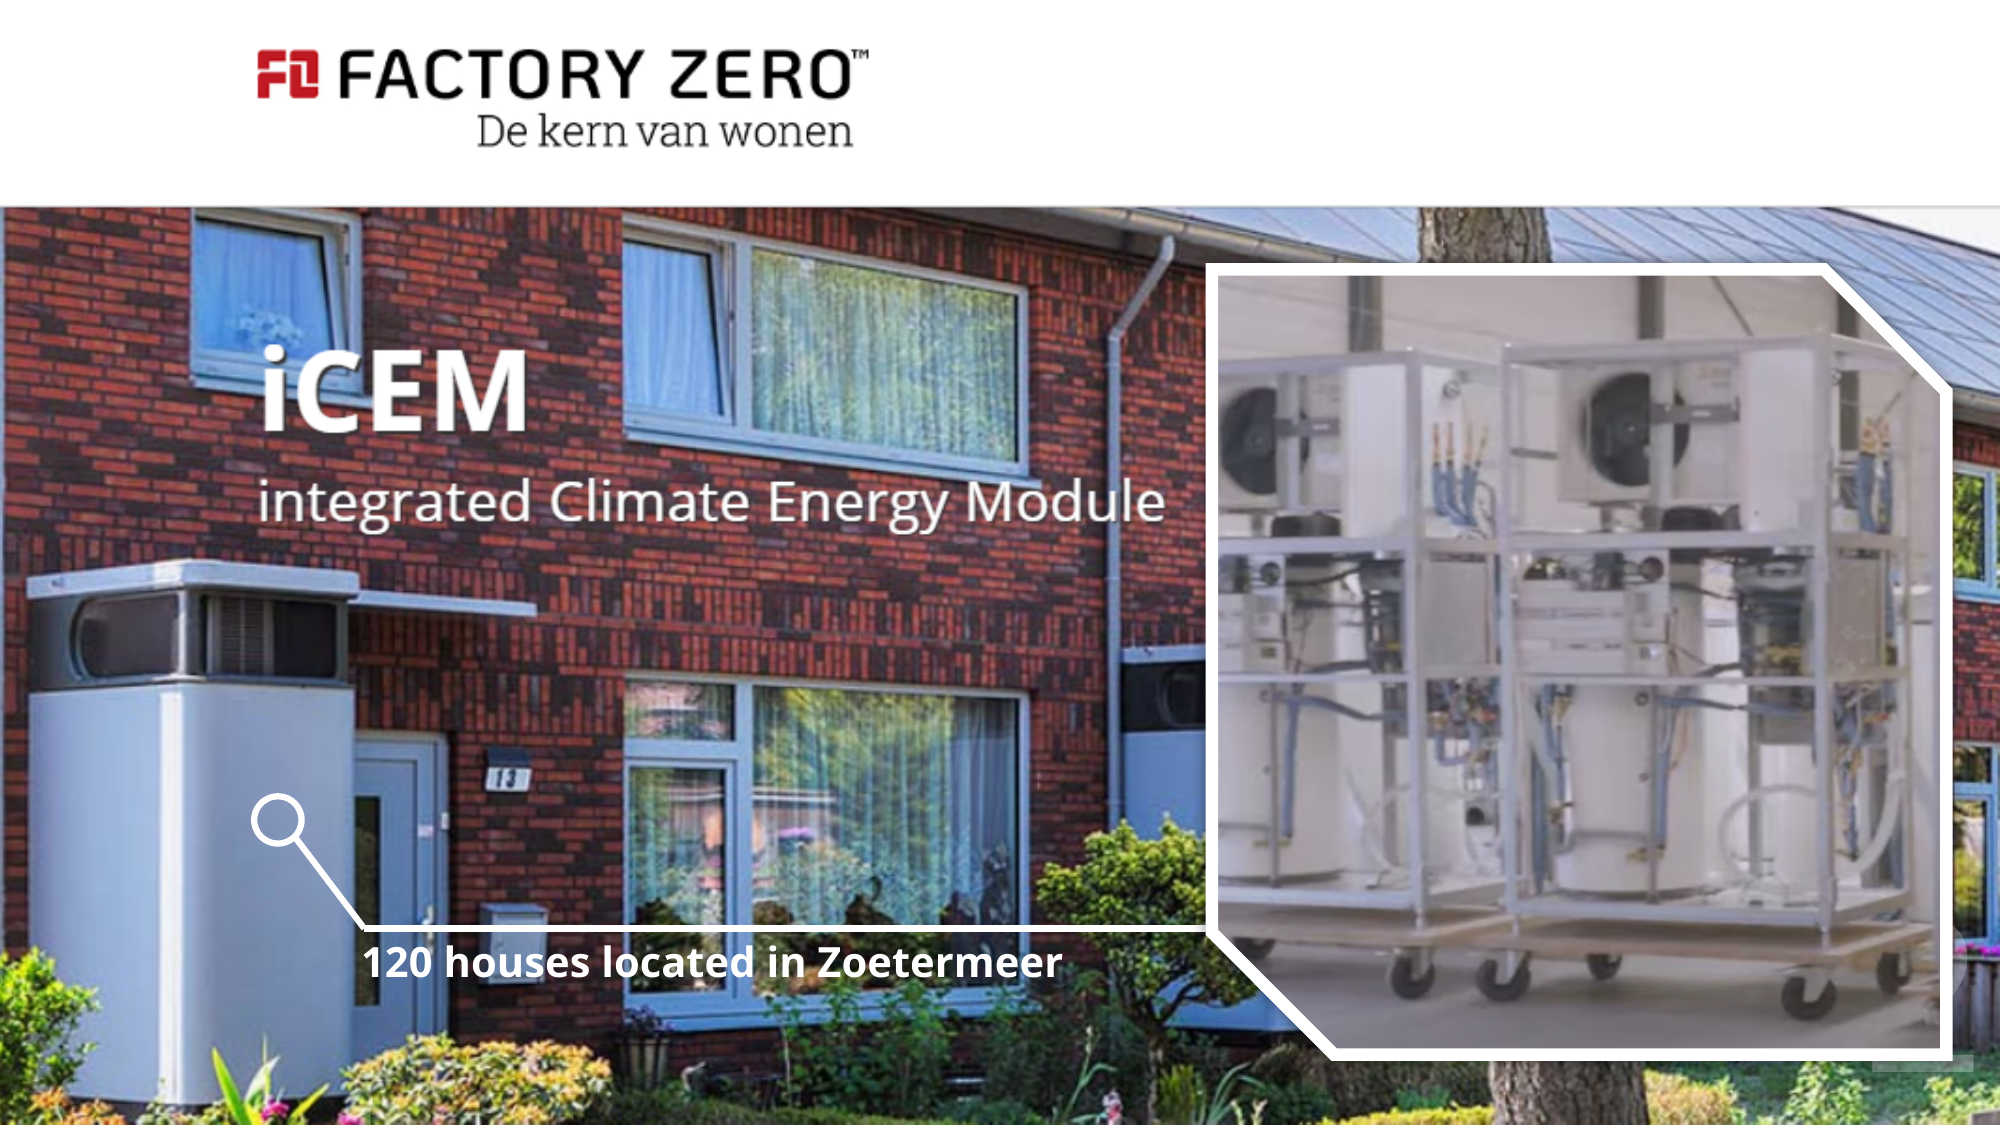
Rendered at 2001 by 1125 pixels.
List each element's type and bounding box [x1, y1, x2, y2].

text_box [294, 836, 365, 929]
picture [1211, 269, 1947, 1055]
list [0, 0, 2000, 1125]
